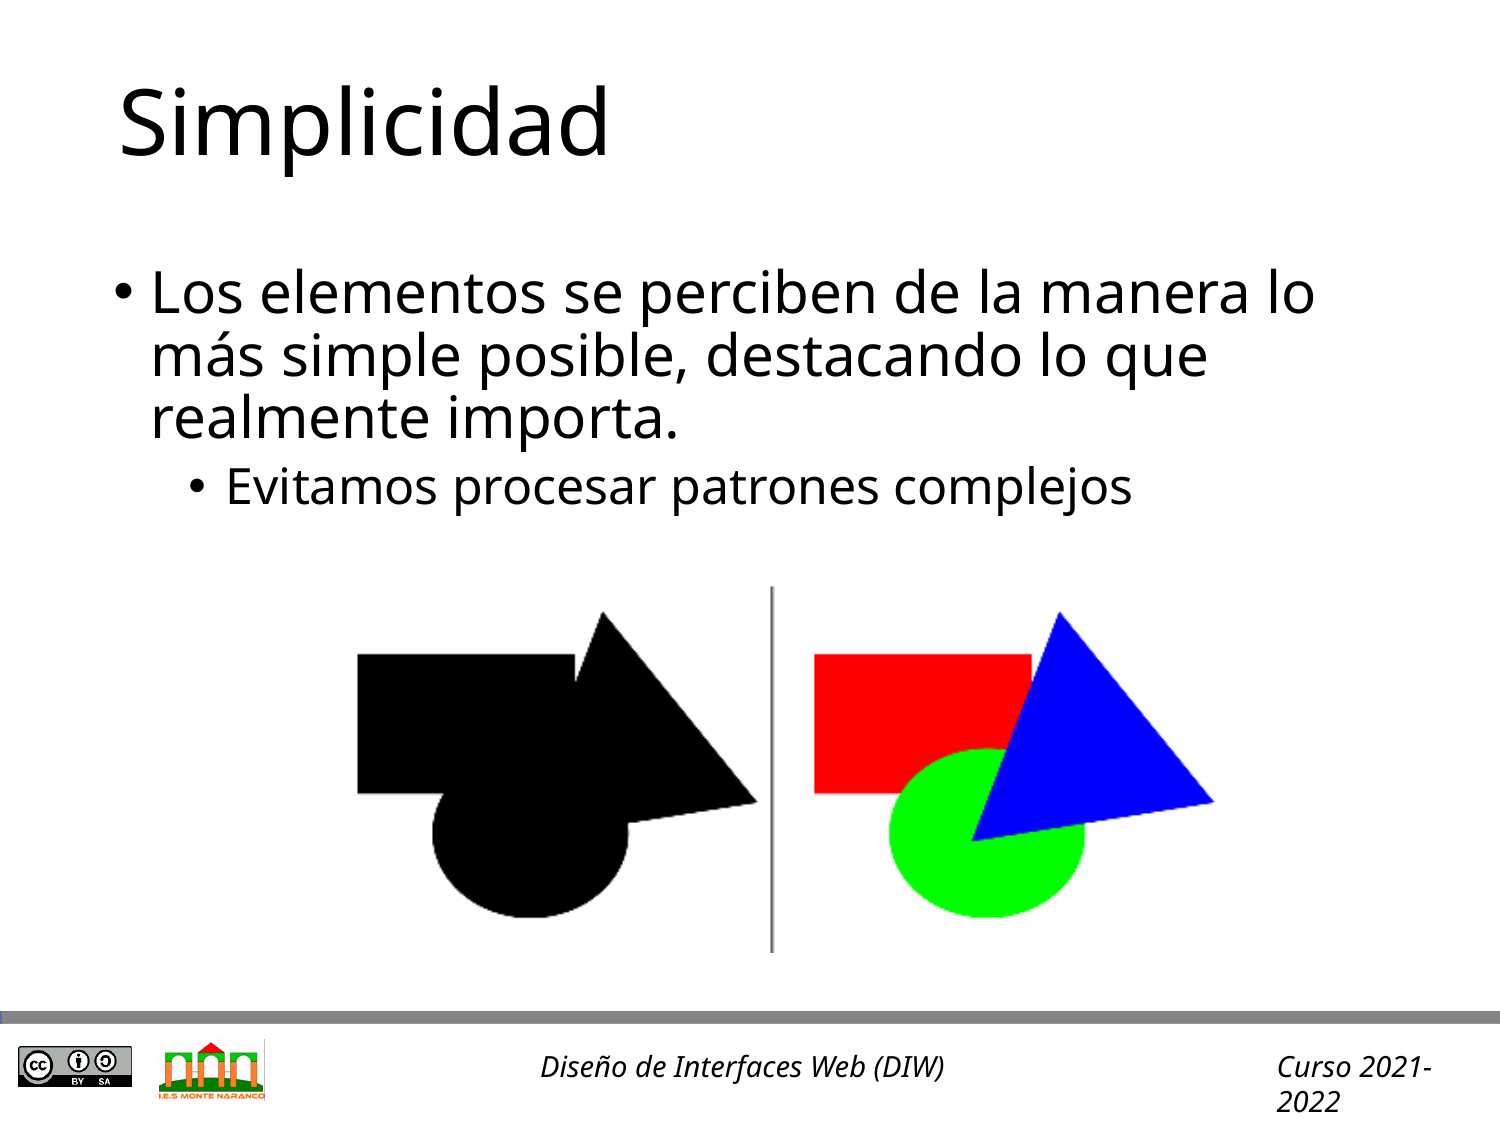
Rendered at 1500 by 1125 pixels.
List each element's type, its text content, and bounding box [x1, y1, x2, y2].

picture [1297, 1093, 1305, 1102]
title Simplicidad [103, 16, 1397, 235]
list Los elementos se perciben de la manera lo más simple posible, destacando lo que realmente importa. Evitamos procesar patrones complejos [98, 255, 1393, 970]
picture [0, 904, 1500, 1102]
picture [336, 574, 1235, 953]
